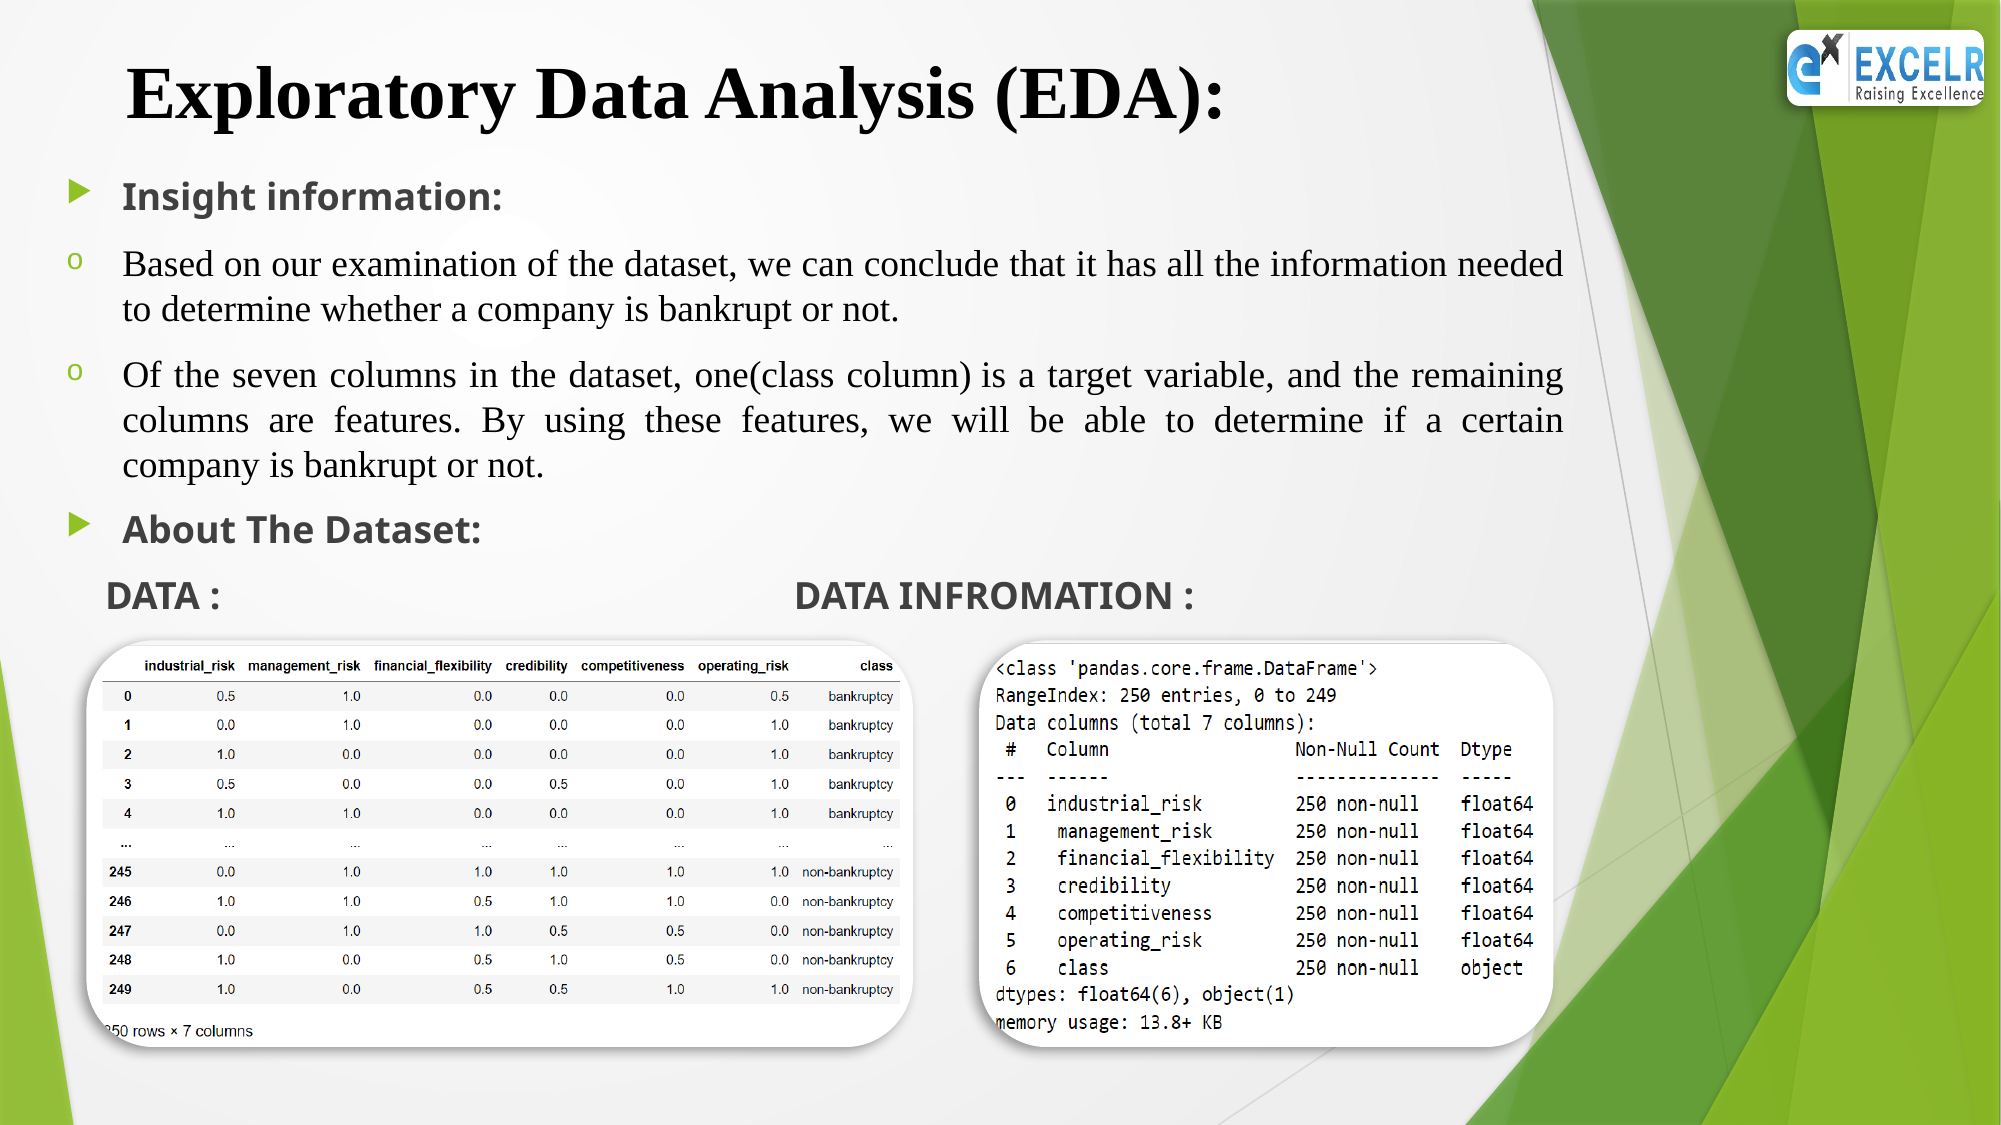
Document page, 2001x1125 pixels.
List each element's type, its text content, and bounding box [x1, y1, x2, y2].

picture [85, 639, 914, 1048]
list Insight information: Based on our examination of the dataset, we can conclude that it has all the information needed to determine whether a company is bankrupt or not. Of the seven columns in the dataset, one(class column) is a target variable, and the remaining columns are features. By using these features, we will be able to determine if a certain company is bankrupt or not. About The Dataset: DATA : DATA INFROMATION : [51, 165, 1582, 1115]
picture [978, 639, 1554, 1048]
title Exploratory Data Analysis (EDA): [111, 36, 1522, 148]
picture [1786, 29, 1985, 107]
